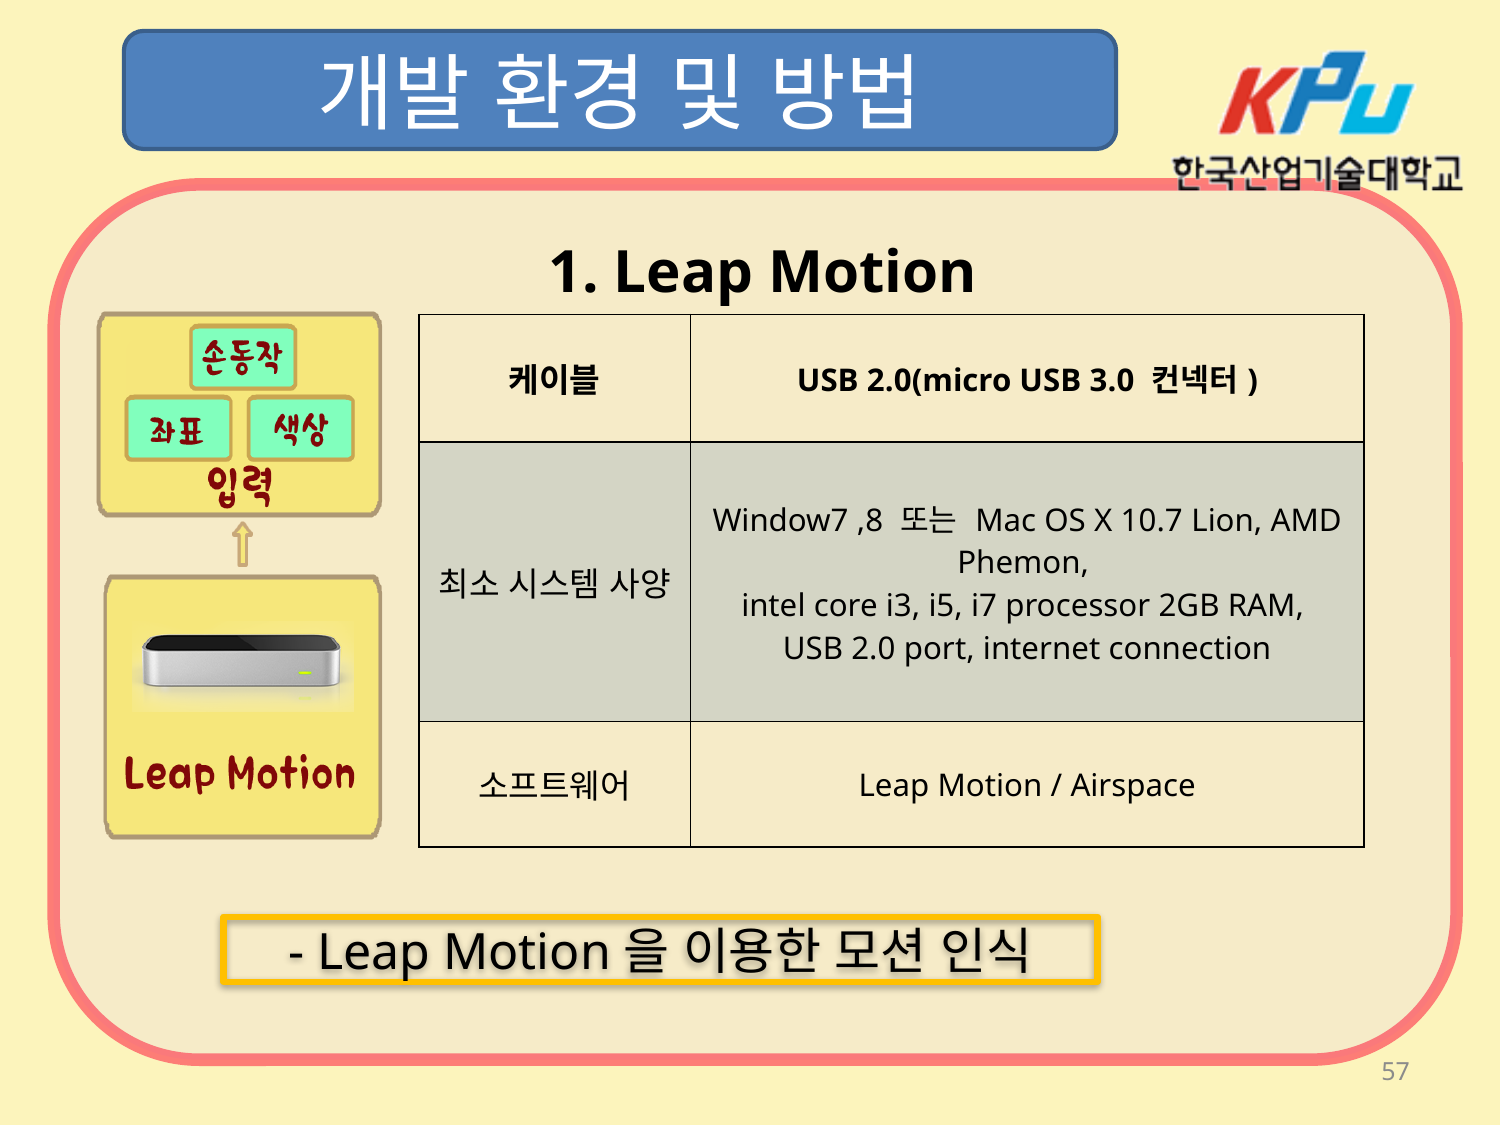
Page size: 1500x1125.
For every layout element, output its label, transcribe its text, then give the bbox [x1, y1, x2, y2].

text_box 1. Leap Motion [51, 182, 1459, 1062]
table_header USB 2.0(micro USB 3.0 컨넥터) [691, 315, 1363, 441]
text_box 개발 환경 및 방법 [121, 28, 1113, 152]
table_cell Window7 ,8 또는 Mac OS X 10.7 Lion, AMD Phemon, intel core i3, i5, i7 processor 2GB RAM, USB 2.0 port, internet connection [691, 443, 1363, 721]
picture [1115, 34, 1500, 194]
table_cell Leap Motion / Airspace [691, 722, 1363, 846]
slide_number 57 [1074, 1042, 1425, 1103]
table_header 케이블 [420, 315, 690, 441]
text_box - Leap Motion을 이용한 모션 인식 [223, 916, 1098, 982]
picture [52, 310, 406, 894]
table_cell 최소 시스템 사양 [420, 443, 690, 721]
table_cell 소프트웨어 [420, 722, 690, 846]
